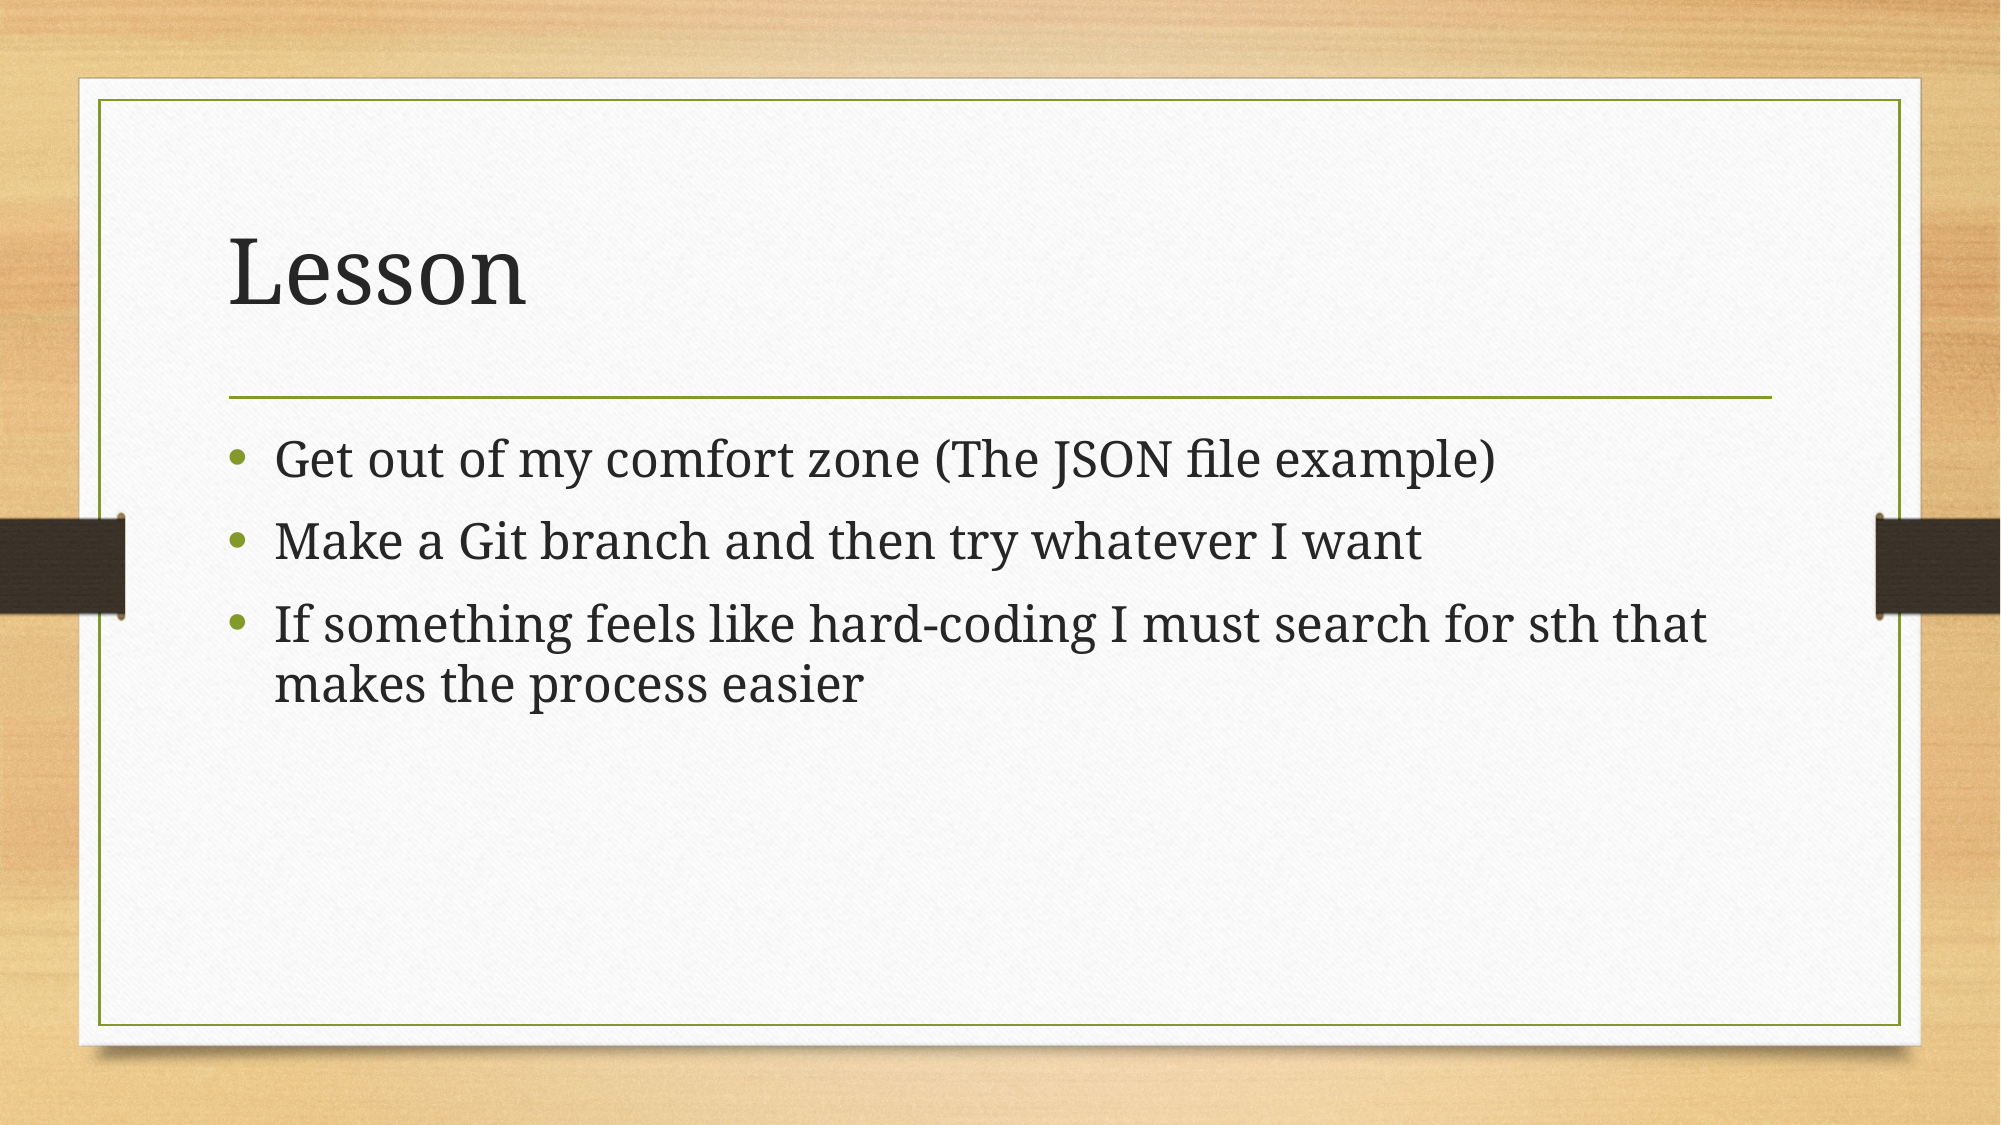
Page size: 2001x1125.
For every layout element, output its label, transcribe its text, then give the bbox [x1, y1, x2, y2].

list Get out of my comfort zone (The JSON file example) Make a Git branch and then try whatever I want If something feels like hard-coding I must search for sth that makes the process easier [212, 419, 1788, 964]
picture [0, 0, 2001, 1125]
title Lesson [212, 161, 1788, 375]
